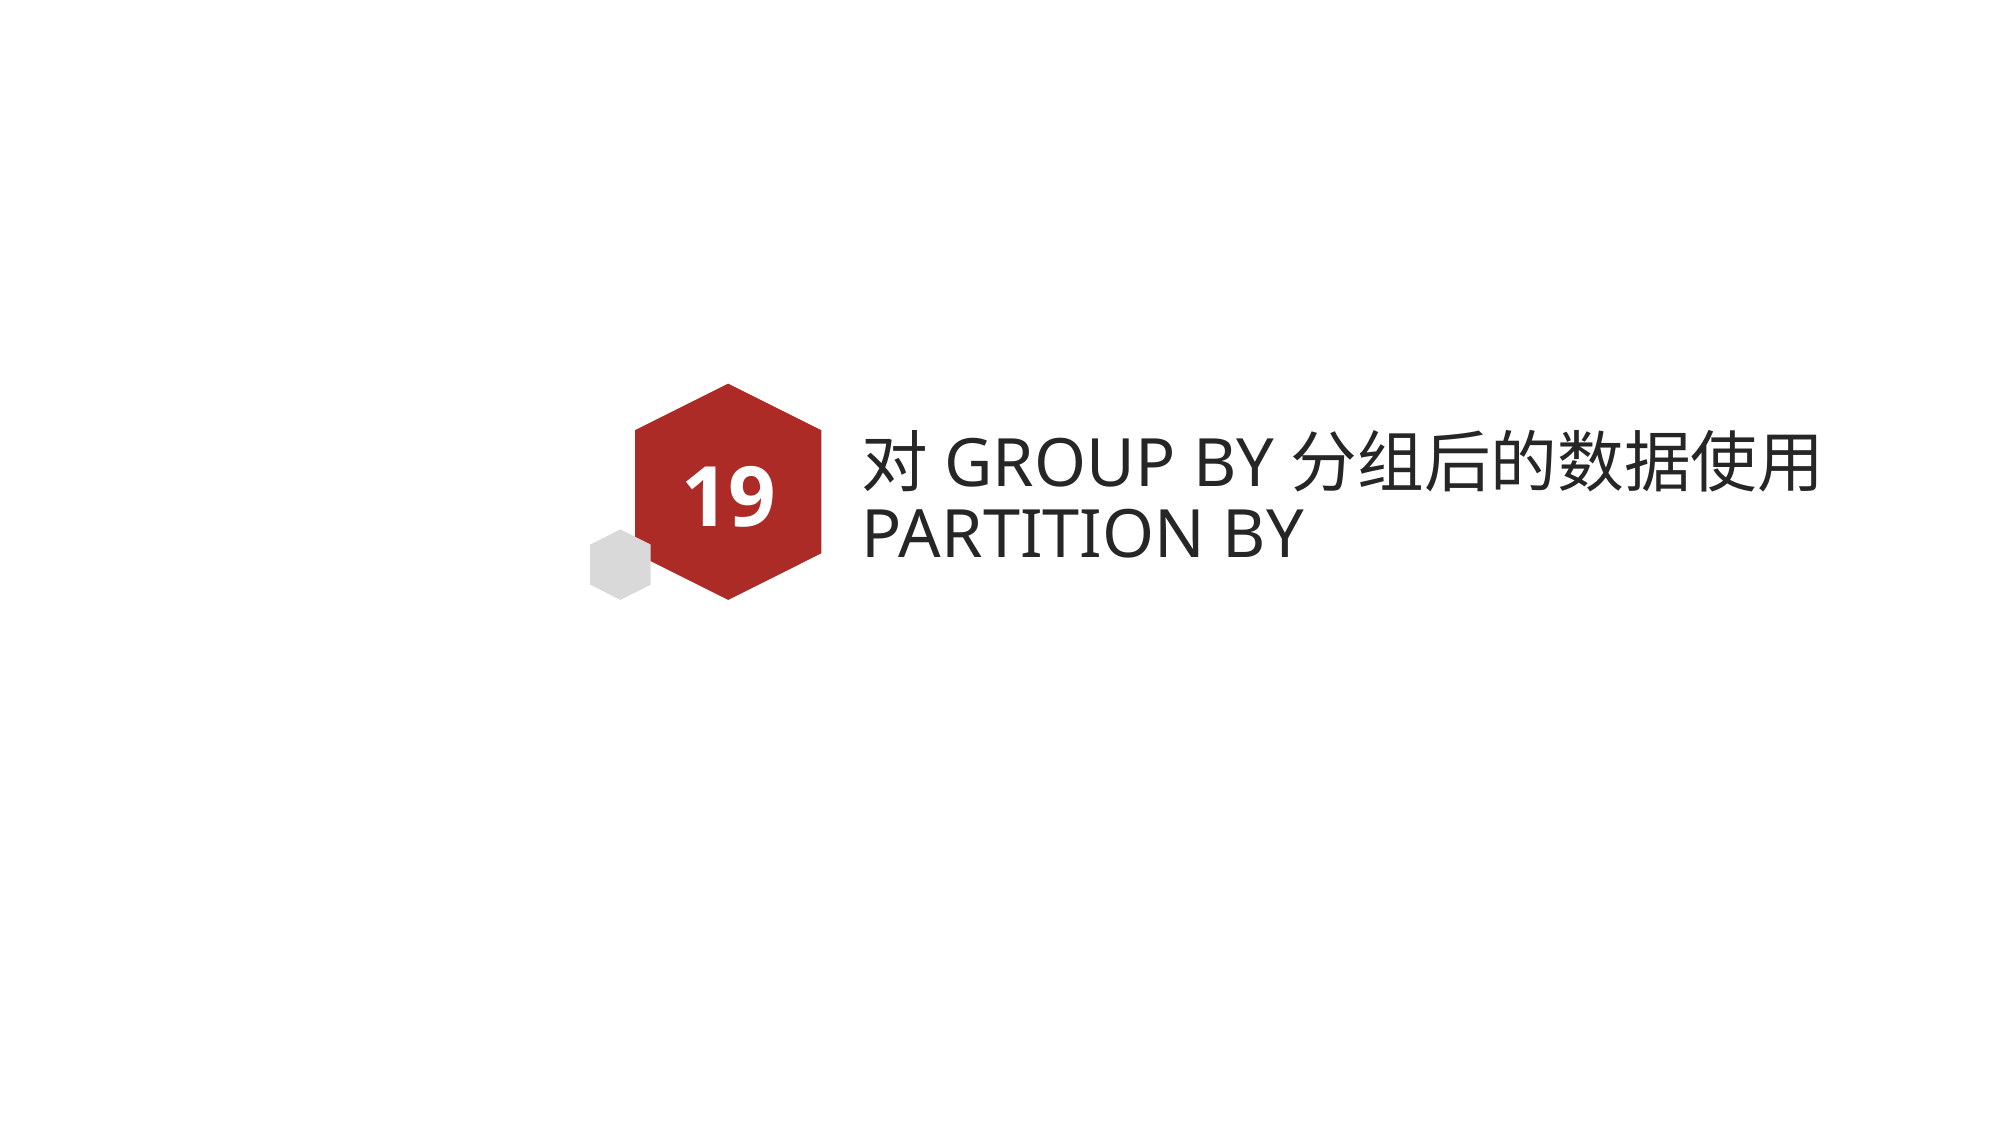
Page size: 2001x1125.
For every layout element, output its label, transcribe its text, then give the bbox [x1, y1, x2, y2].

title 对GROUP BY分组后的数据使用 PARTITION BY [847, 421, 1946, 501]
list 19 [636, 404, 822, 594]
